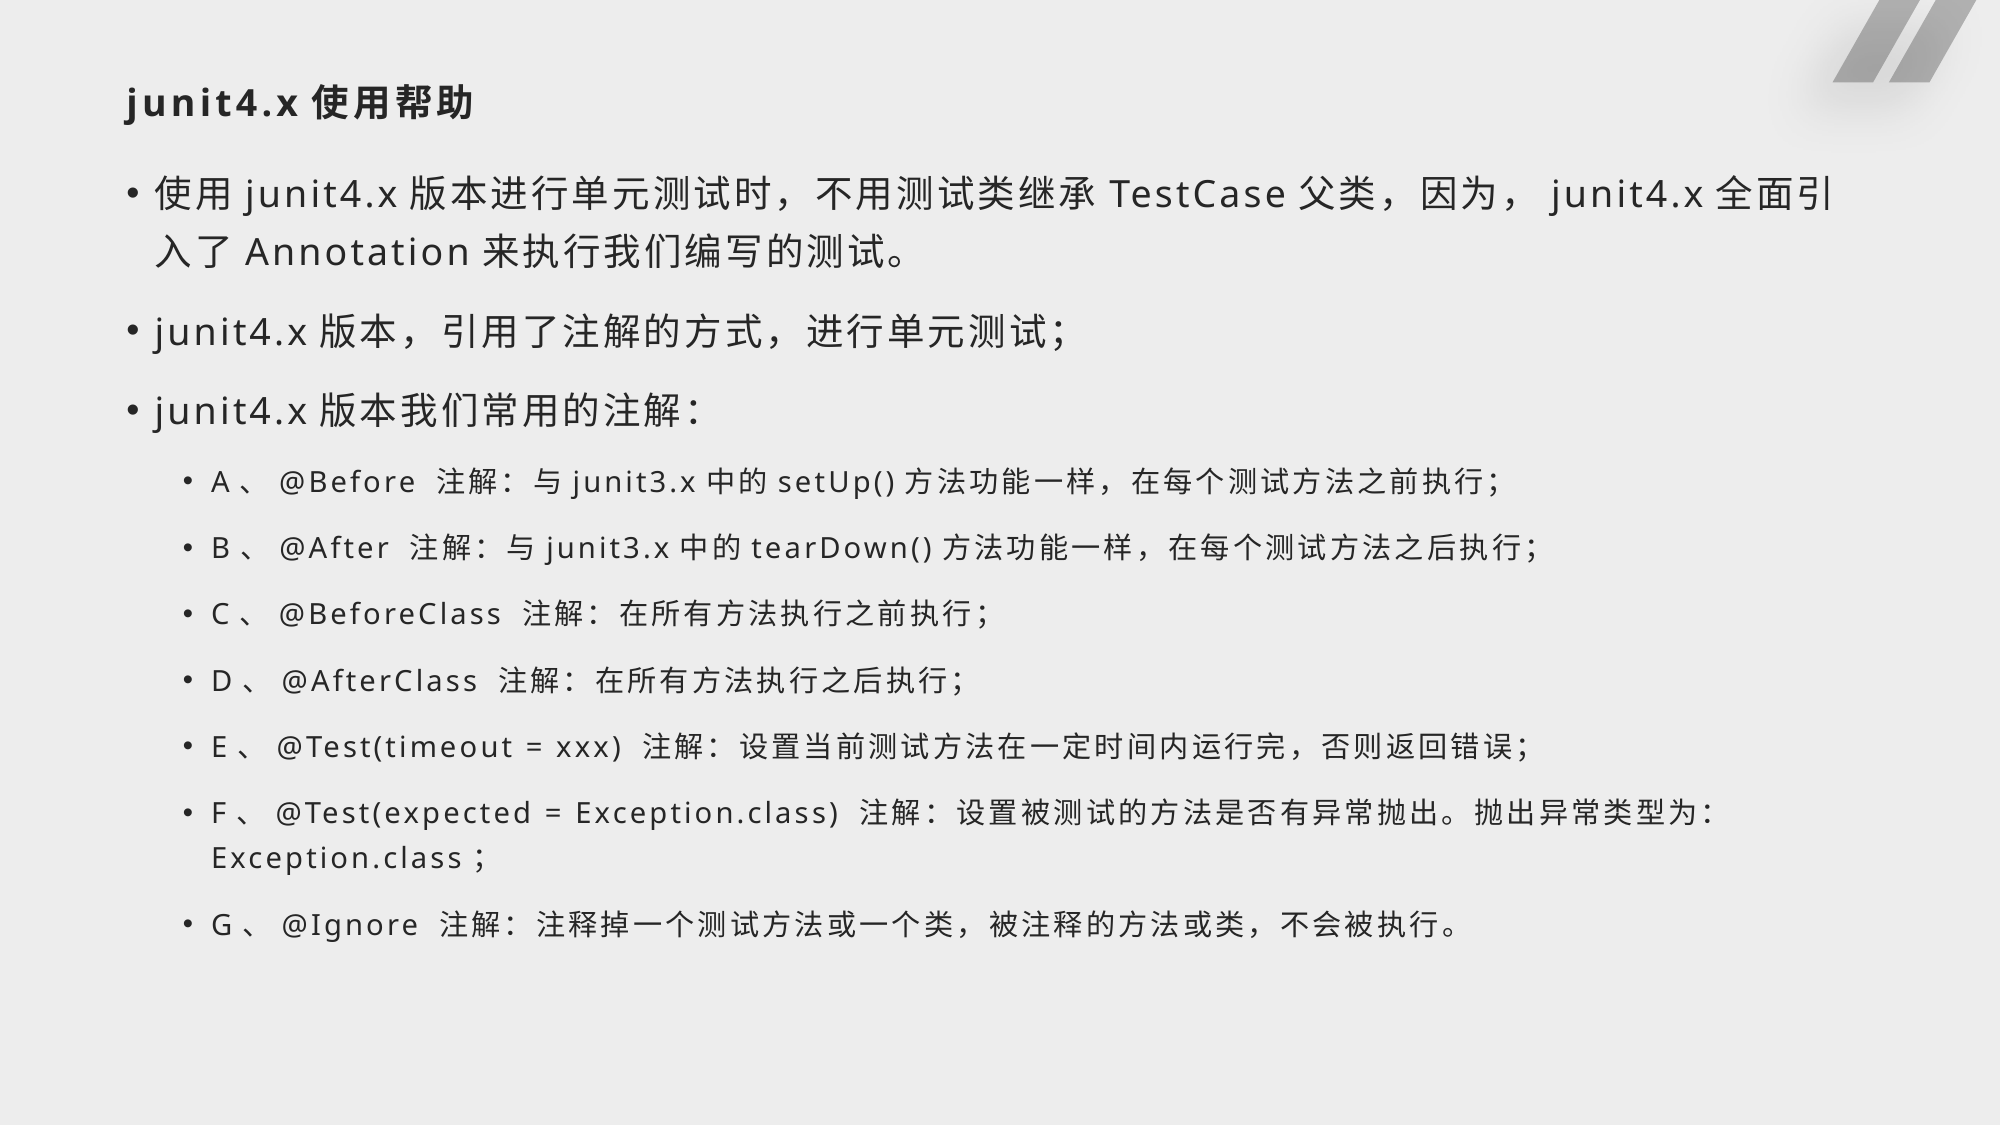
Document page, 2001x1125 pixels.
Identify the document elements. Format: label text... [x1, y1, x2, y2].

title junit4.x使用帮助 [109, 72, 1891, 146]
list 使用junit4.x版本进行单元测试时，不用测试类继承TestCase父类，因为，junit4.x全面引入了Annotation来执行我们编写的测试。 junit4.x版本，引用了注解的方式，进行单元测试； junit4.x版本我们常用的注解： A、@Before 注解：与junit3.x中的setUp()方法功能一样，在每个测试方法之前执行； B、@After 注解：与junit3.x中的tearDown()方法功能一样，在每个测试方法之后执行； C、@BeforeClass 注解：在所有方法执行之前执行； D、@AfterClass 注解：在所有方法执行之后执行； E、@Test(timeout = xxx) 注解：设置当前测试方法在一定时间内运行完，否则返回错误； F、@Test(expected = Exception.class) 注解：设置被测试的方法是否有异常抛出。抛出异常类型为：Exception.class； G、@Ignore 注解：注释掉一个测试方法或一个类，被注释的方法或类，不会被执行。 [109, 156, 1891, 1041]
